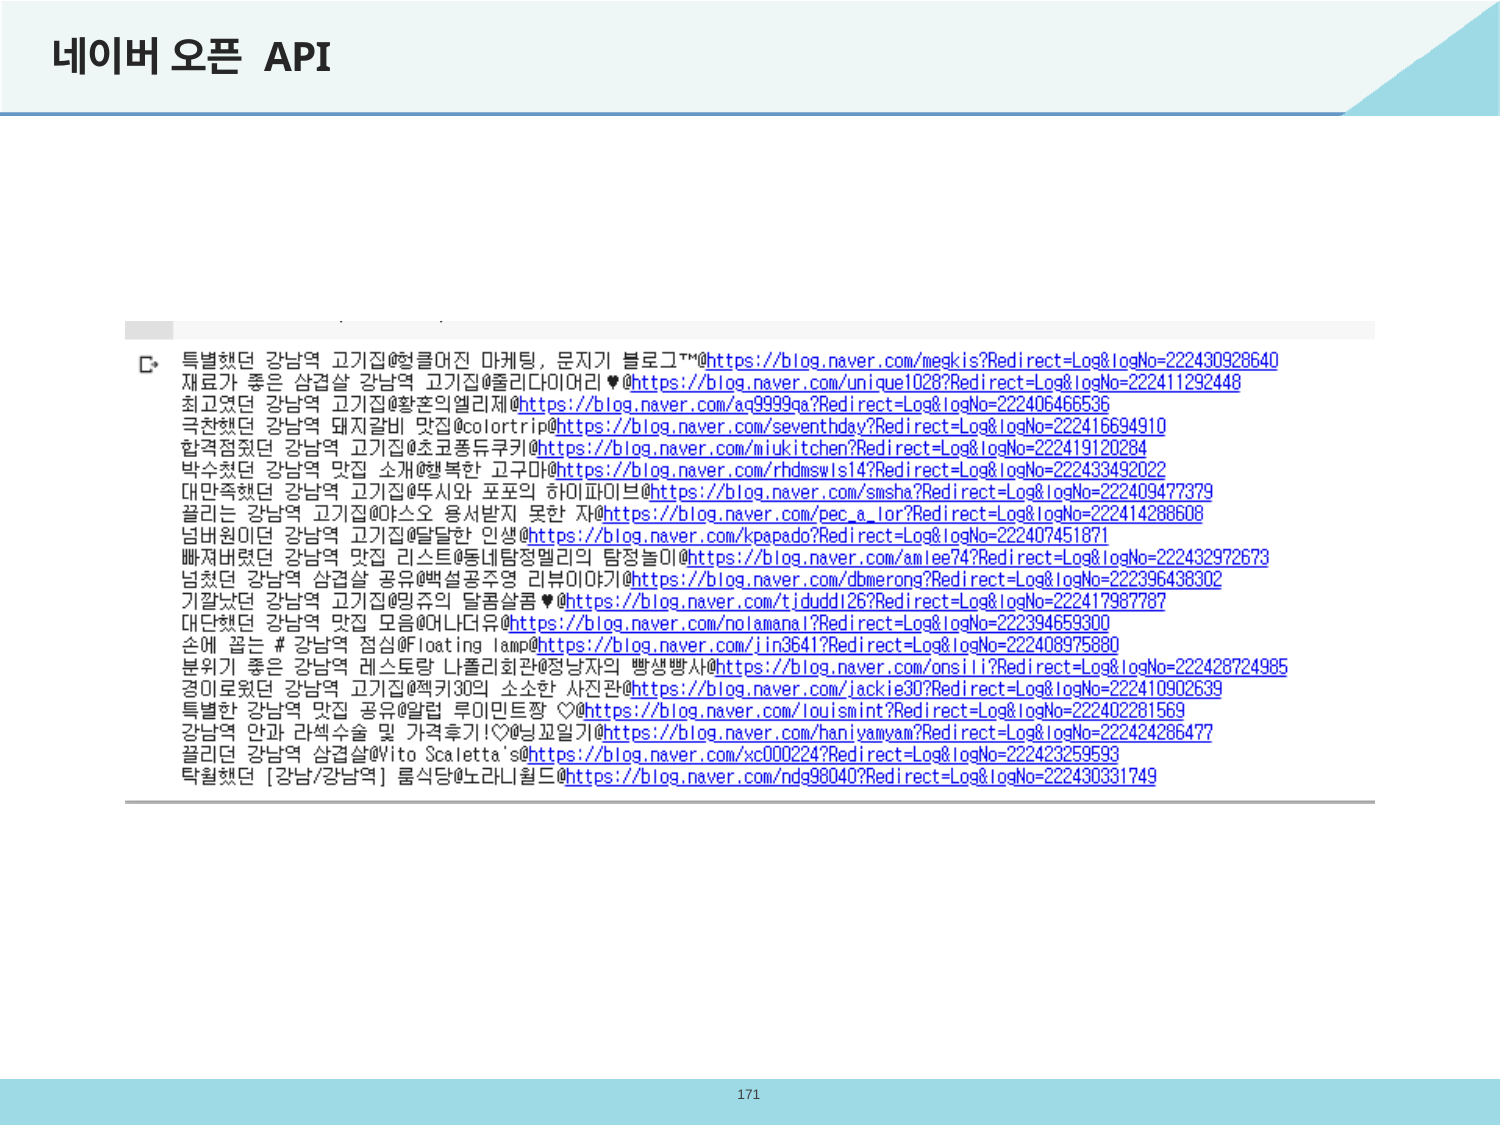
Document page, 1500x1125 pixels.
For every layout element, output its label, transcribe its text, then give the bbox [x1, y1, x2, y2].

picture [124, 320, 1376, 805]
picture [0, 1079, 1500, 1125]
picture [0, 1, 1500, 116]
title 네이버 오픈 API [45, 19, 1396, 92]
